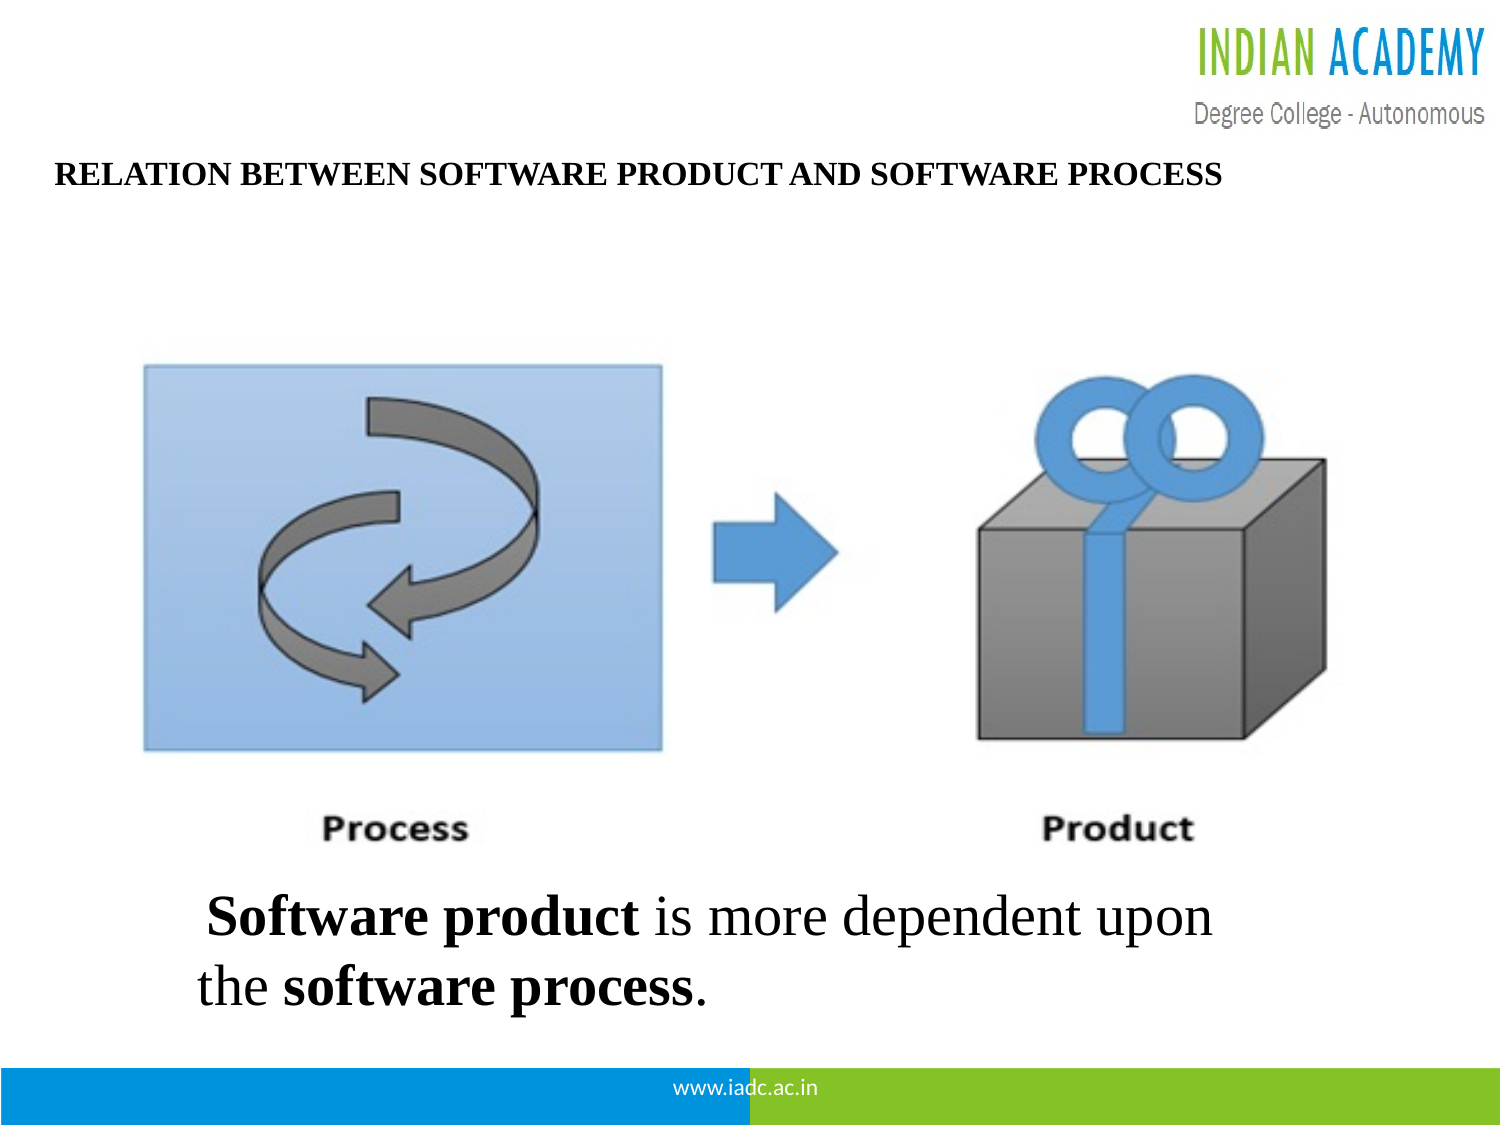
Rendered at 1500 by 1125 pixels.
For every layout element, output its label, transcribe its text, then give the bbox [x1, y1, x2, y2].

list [101, 336, 1399, 870]
picture [1182, 7, 1495, 140]
picture [751, 1068, 1500, 1125]
text_box Software product is more dependent upon the software process. [182, 870, 1376, 1025]
title RELATION BETWEEN SOFTWARE PRODUCT AND SOFTWARE PROCESS [37, 98, 1240, 256]
